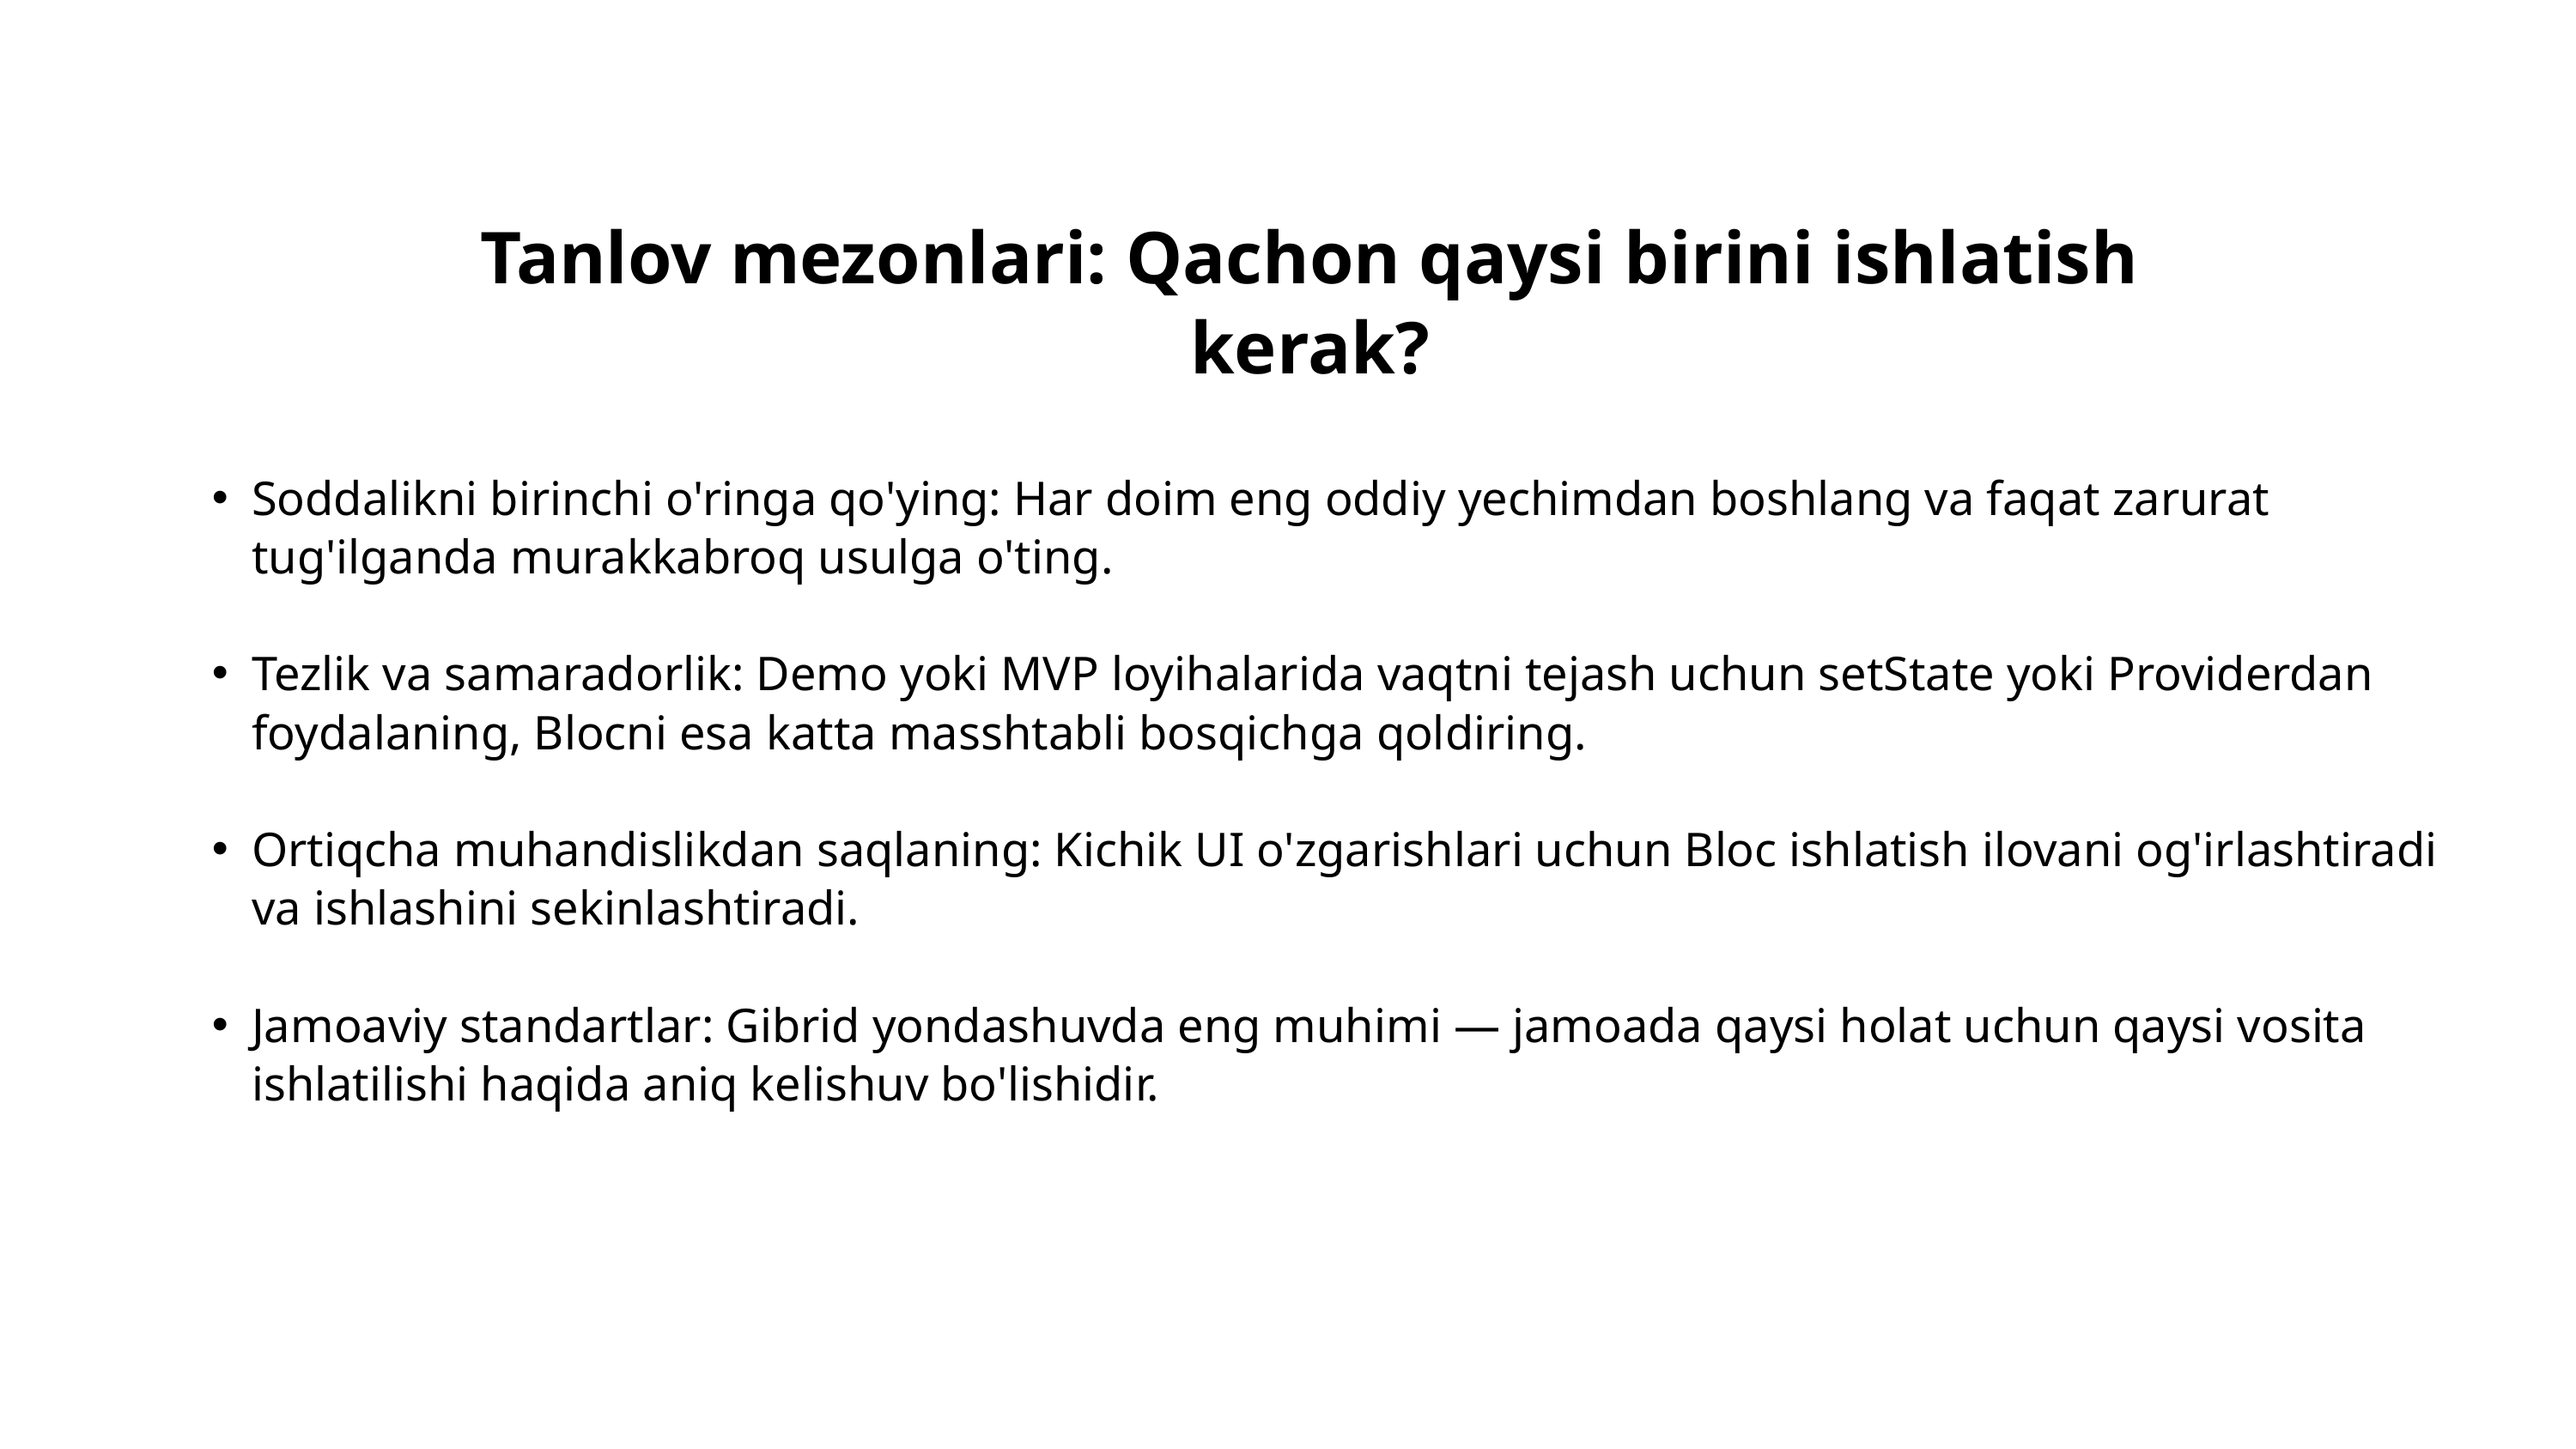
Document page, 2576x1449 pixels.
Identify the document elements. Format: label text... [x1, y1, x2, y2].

text_box Tanlov mezonlari: Qachon qaysi birini ishlatish kerak? [388, 207, 2232, 389]
text_box Soddalikni birinchi o'ringa qo'ying: Har doim eng oddiy yechimdan boshlang va faqat zarurat tug'ilganda murakkabroq usulga o'ting. Tezlik va samaradorlik: Demo yoki MVP loyihalarida vaqtni tejash uchun setState yoki Providerdan foydalaning, Blocni esa katta masshtabli bosqichga qoldiring. Ortiqcha muhandislikdan saqlaning: Kichik UI o'zgarishlari uchun Bloc ishlatish ilovani og'irlashtiradi va ishlashini sekinlashtiradi. Jamoaviy standartlar: Gibrid yondashuvda eng muhimi — jamoada qaysi holat uchun qaysi vosita ishlatilishi haqida aniq kelishuv bo'lishidir. [172, 407, 2448, 1169]
